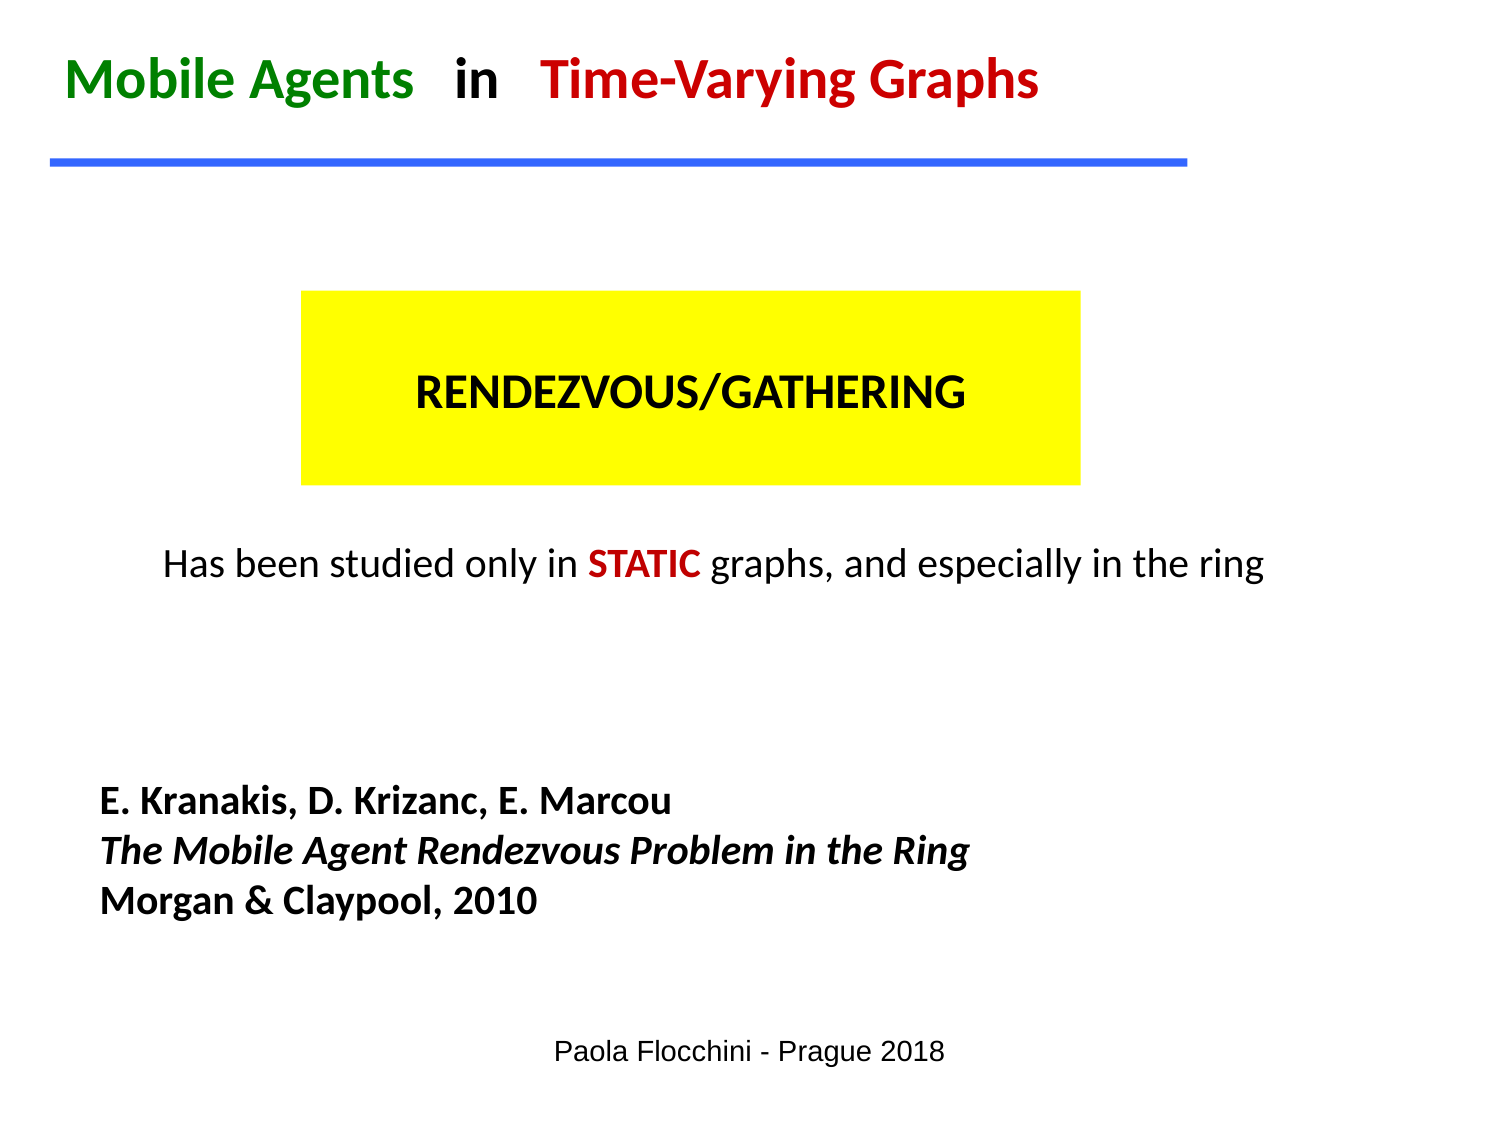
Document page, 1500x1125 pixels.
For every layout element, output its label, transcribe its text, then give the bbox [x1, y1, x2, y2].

text_box E. Kranakis, D. Krizanc, E. Marcou The Mobile Agent Rendezvous Problem in the Ring Morgan & Claypool, 2010 [0, 765, 1007, 931]
text_box RENDEZVOUS/GATHERING [301, 290, 1081, 486]
footer Paola Flocchini - Prague 2018 [512, 1025, 988, 1100]
text_box Mobile Agents in Time-Varying Graphs [49, 33, 1329, 118]
text_box Has been studied only in STATIC graphs, and especially in the ring [148, 528, 1281, 593]
